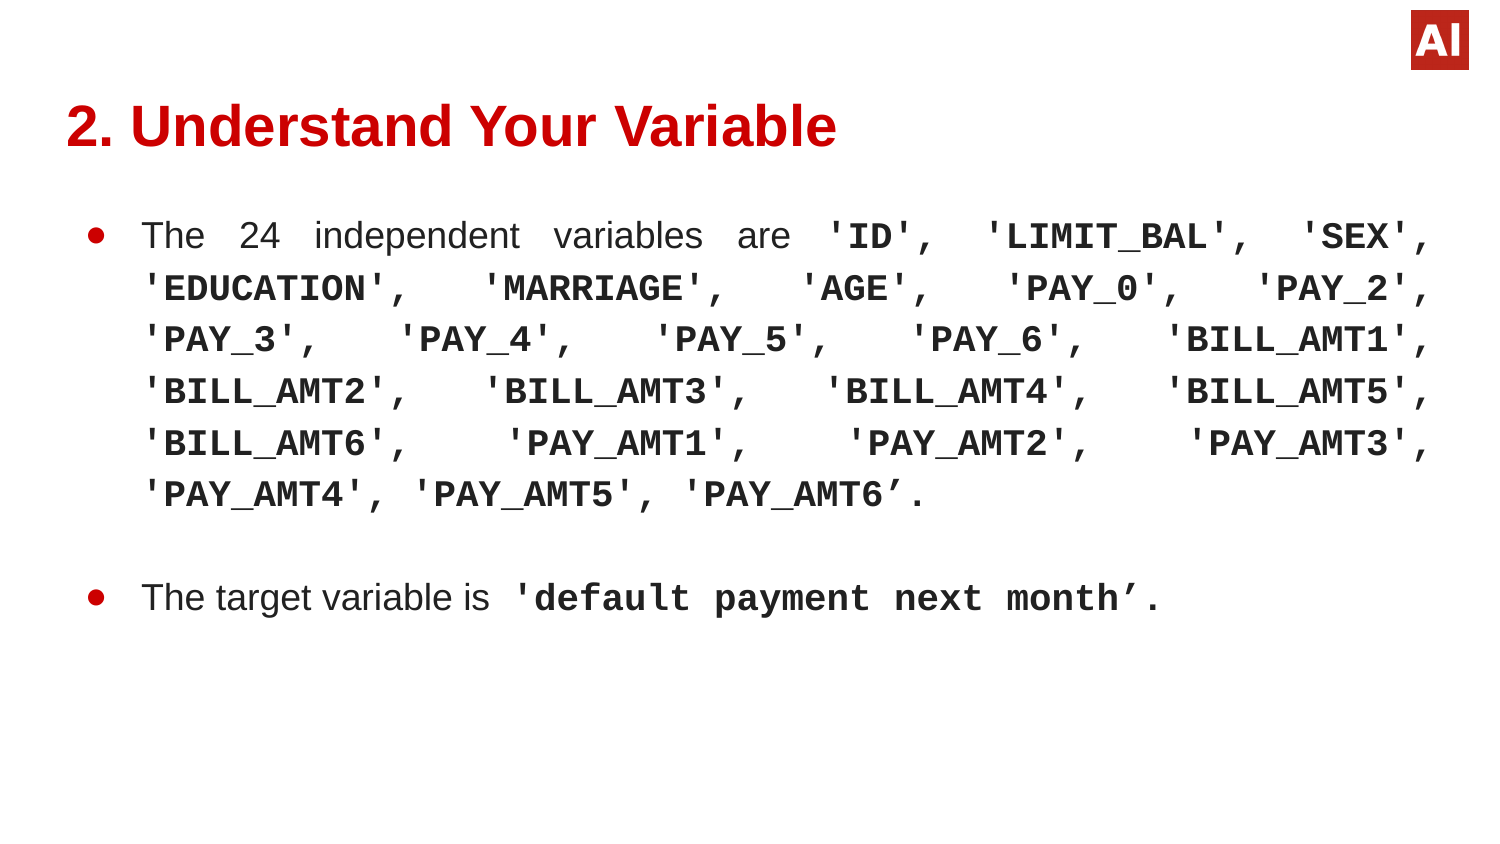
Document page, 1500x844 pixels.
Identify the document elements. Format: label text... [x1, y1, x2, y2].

title 2. Understand Your Variable [51, 72, 1449, 167]
picture [1411, 10, 1469, 70]
list The 24 independent variables are 'ID', 'LIMIT_BAL', 'SEX', 'EDUCATION', 'MARRIAGE', 'AGE', 'PAY_0', 'PAY_2', 'PAY_3', 'PAY_4', 'PAY_5', 'PAY_6', 'BILL_AMT1', 'BILL_AMT2', 'BILL_AMT3', 'BILL_AMT4', 'BILL_AMT5', 'BILL_AMT6', 'PAY_AMT1', 'PAY_AMT2', 'PAY_AMT3', 'PAY_AMT4', 'PAY_AMT5', 'PAY_AMT6’. The target variable is 'default payment next month’. [51, 189, 1449, 750]
